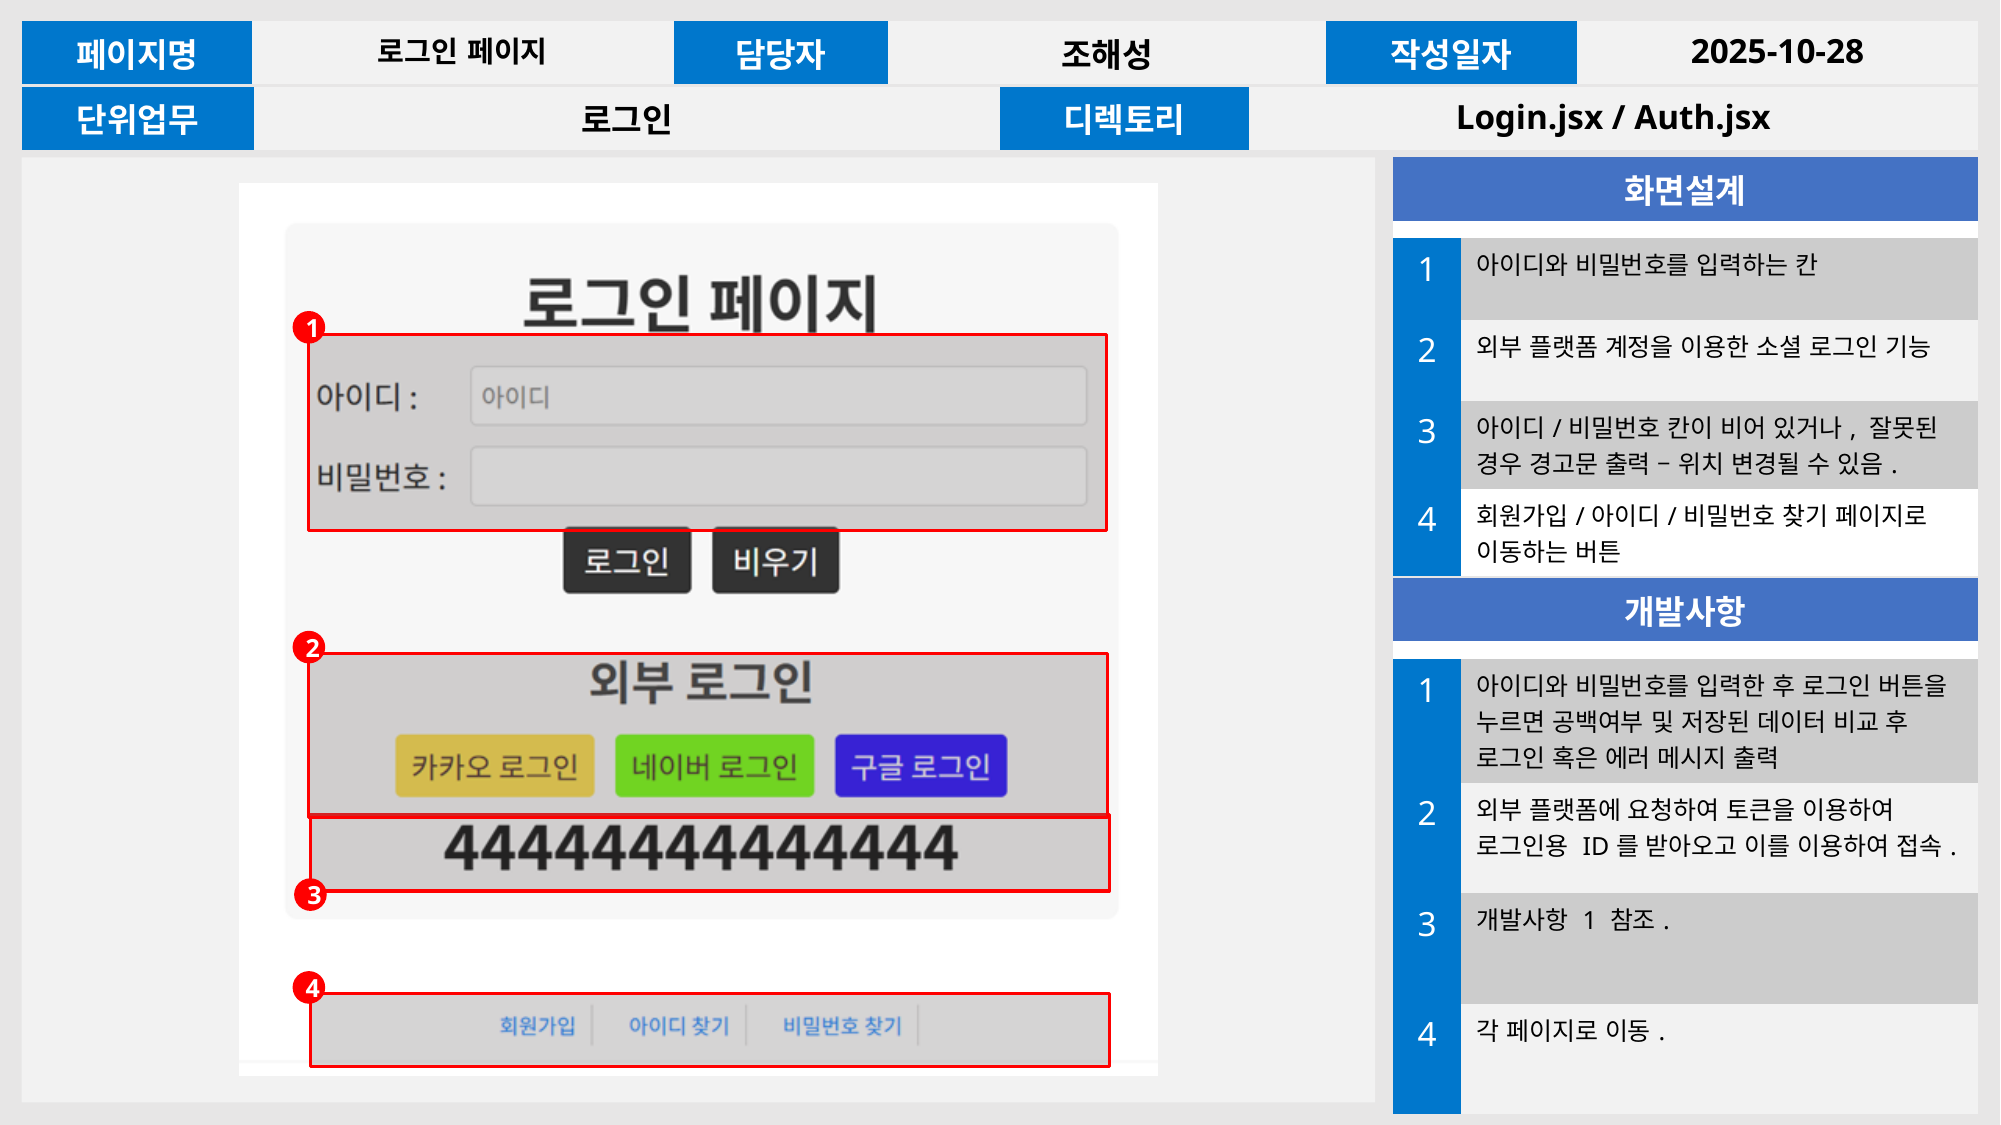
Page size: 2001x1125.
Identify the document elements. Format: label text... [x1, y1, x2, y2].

table_cell 외부 플랫폼 계정을 이용한 소셜 로그인 기능 [1461, 320, 1978, 401]
table_cell 2 [1393, 783, 1461, 893]
table_cell 아이디와 비밀번호를 입력한 후 로그인 버튼을 누르면 공백여부 및 저장된 데이터 비교 후 로그인 혹은 에러 메시지 출력 [1461, 659, 1978, 783]
table_cell 개발사항 1 참조. [1461, 893, 1978, 1004]
table_header 단위업무 [22, 87, 254, 150]
table_cell 아이디/비밀번호 칸이 비어 있거나, 잘못된 경우 경고문 출력 – 위치 변경될 수 있음. [1461, 401, 1978, 489]
table_header 디렉토리 [1000, 87, 1249, 150]
table_cell 아이디와 비밀번호를 입력하는 칸 [1461, 238, 1978, 320]
table_cell [1393, 221, 1978, 238]
table_cell 3 [1393, 893, 1461, 1004]
table_cell 외부 플랫폼에 요청하여 토큰을 이용하여 로그인용 ID를 받아오고 이를 이용하여 접속. [1461, 783, 1978, 893]
table_header 조해성 [888, 21, 1326, 84]
picture [238, 183, 1158, 1076]
text_box [0, 0, 2000, 1125]
table_cell 회원가입/아이디/비밀번호 찾기 페이지로 이동하는 버튼 [1461, 489, 1978, 576]
table_cell 4 [1393, 489, 1461, 576]
table_cell 1 [1393, 659, 1461, 783]
table_cell 4 [1393, 1004, 1461, 1114]
table_header 작성일자 [1326, 21, 1577, 84]
table_header 개발사항 [1393, 578, 1978, 641]
table_header Login.jsx / Auth.jsx [1249, 87, 1978, 150]
table_header 로그인 [254, 87, 1000, 150]
text_box [21, 157, 1376, 1103]
table_header 담당자 [674, 21, 888, 84]
table_cell [1393, 641, 1978, 659]
table_header 페이지명 [22, 21, 252, 84]
table_header 2025-10-28 [1577, 21, 1978, 84]
table_cell 2 [1393, 320, 1461, 401]
table_header 로그인 페이지 [252, 21, 674, 84]
table_cell 3 [1393, 401, 1461, 489]
table_cell 1 [1393, 238, 1461, 320]
table_cell 각 페이지로 이동. [1461, 1004, 1978, 1114]
table_header 화면설계 [1393, 157, 1978, 221]
